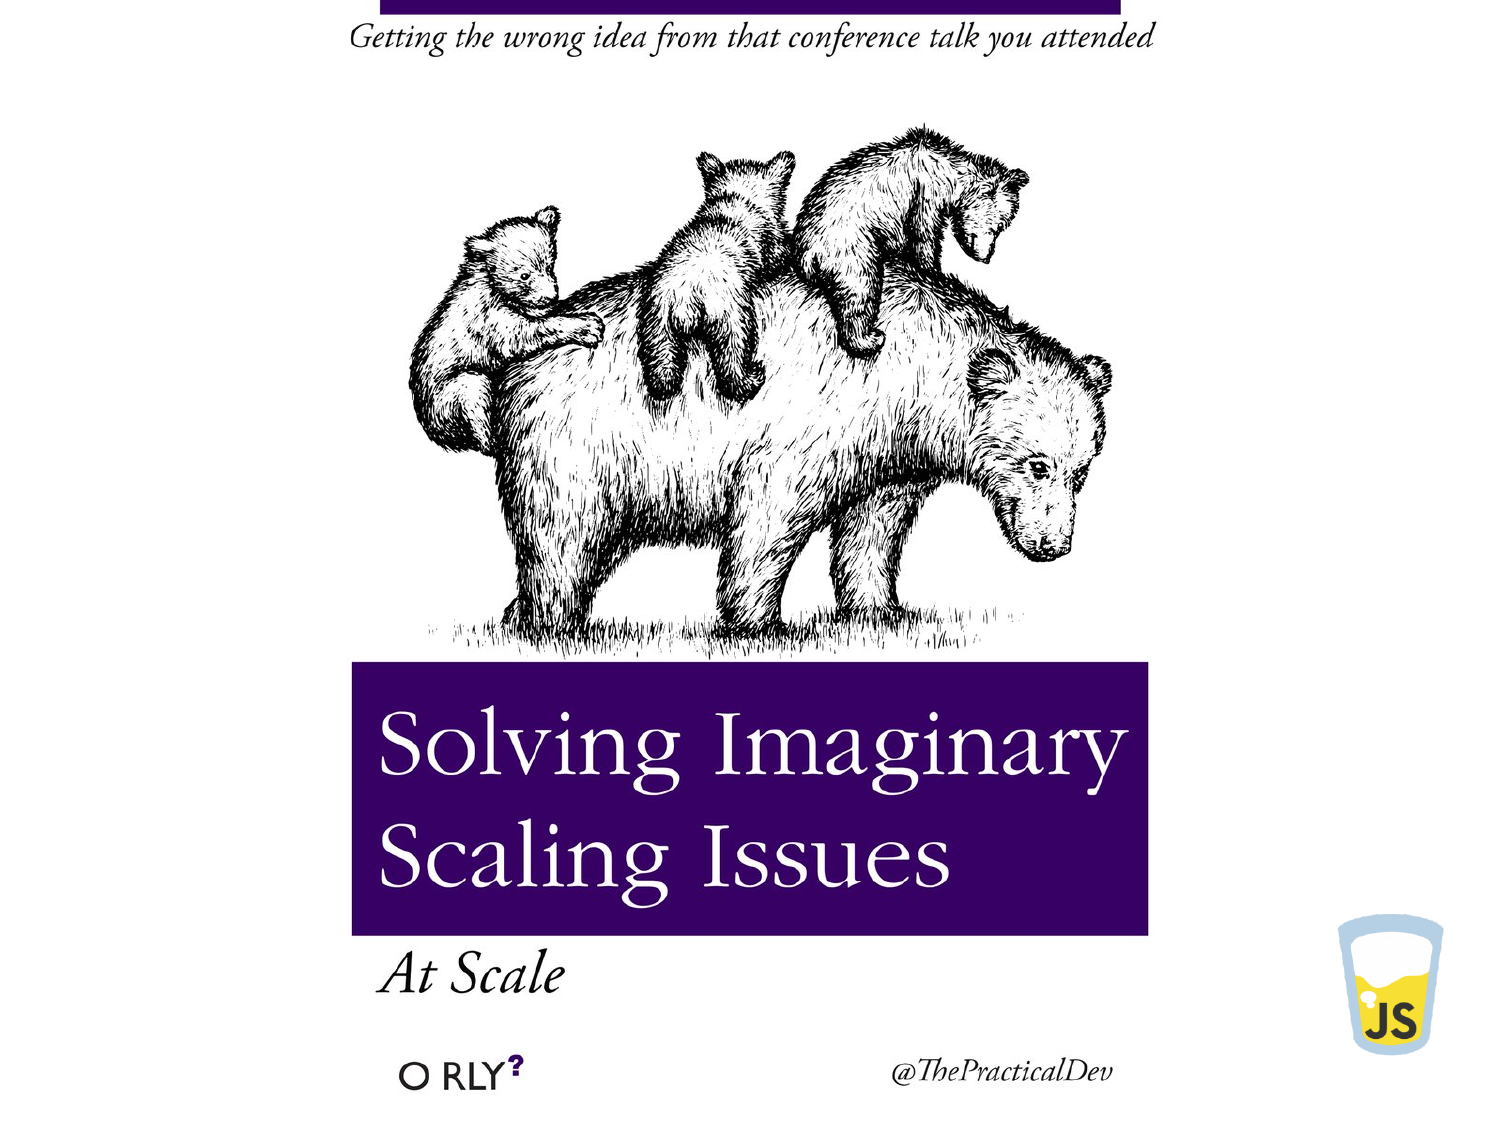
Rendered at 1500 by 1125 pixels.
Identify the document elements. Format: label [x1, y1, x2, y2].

picture [321, 0, 1179, 1125]
picture [1318, 912, 1463, 1057]
